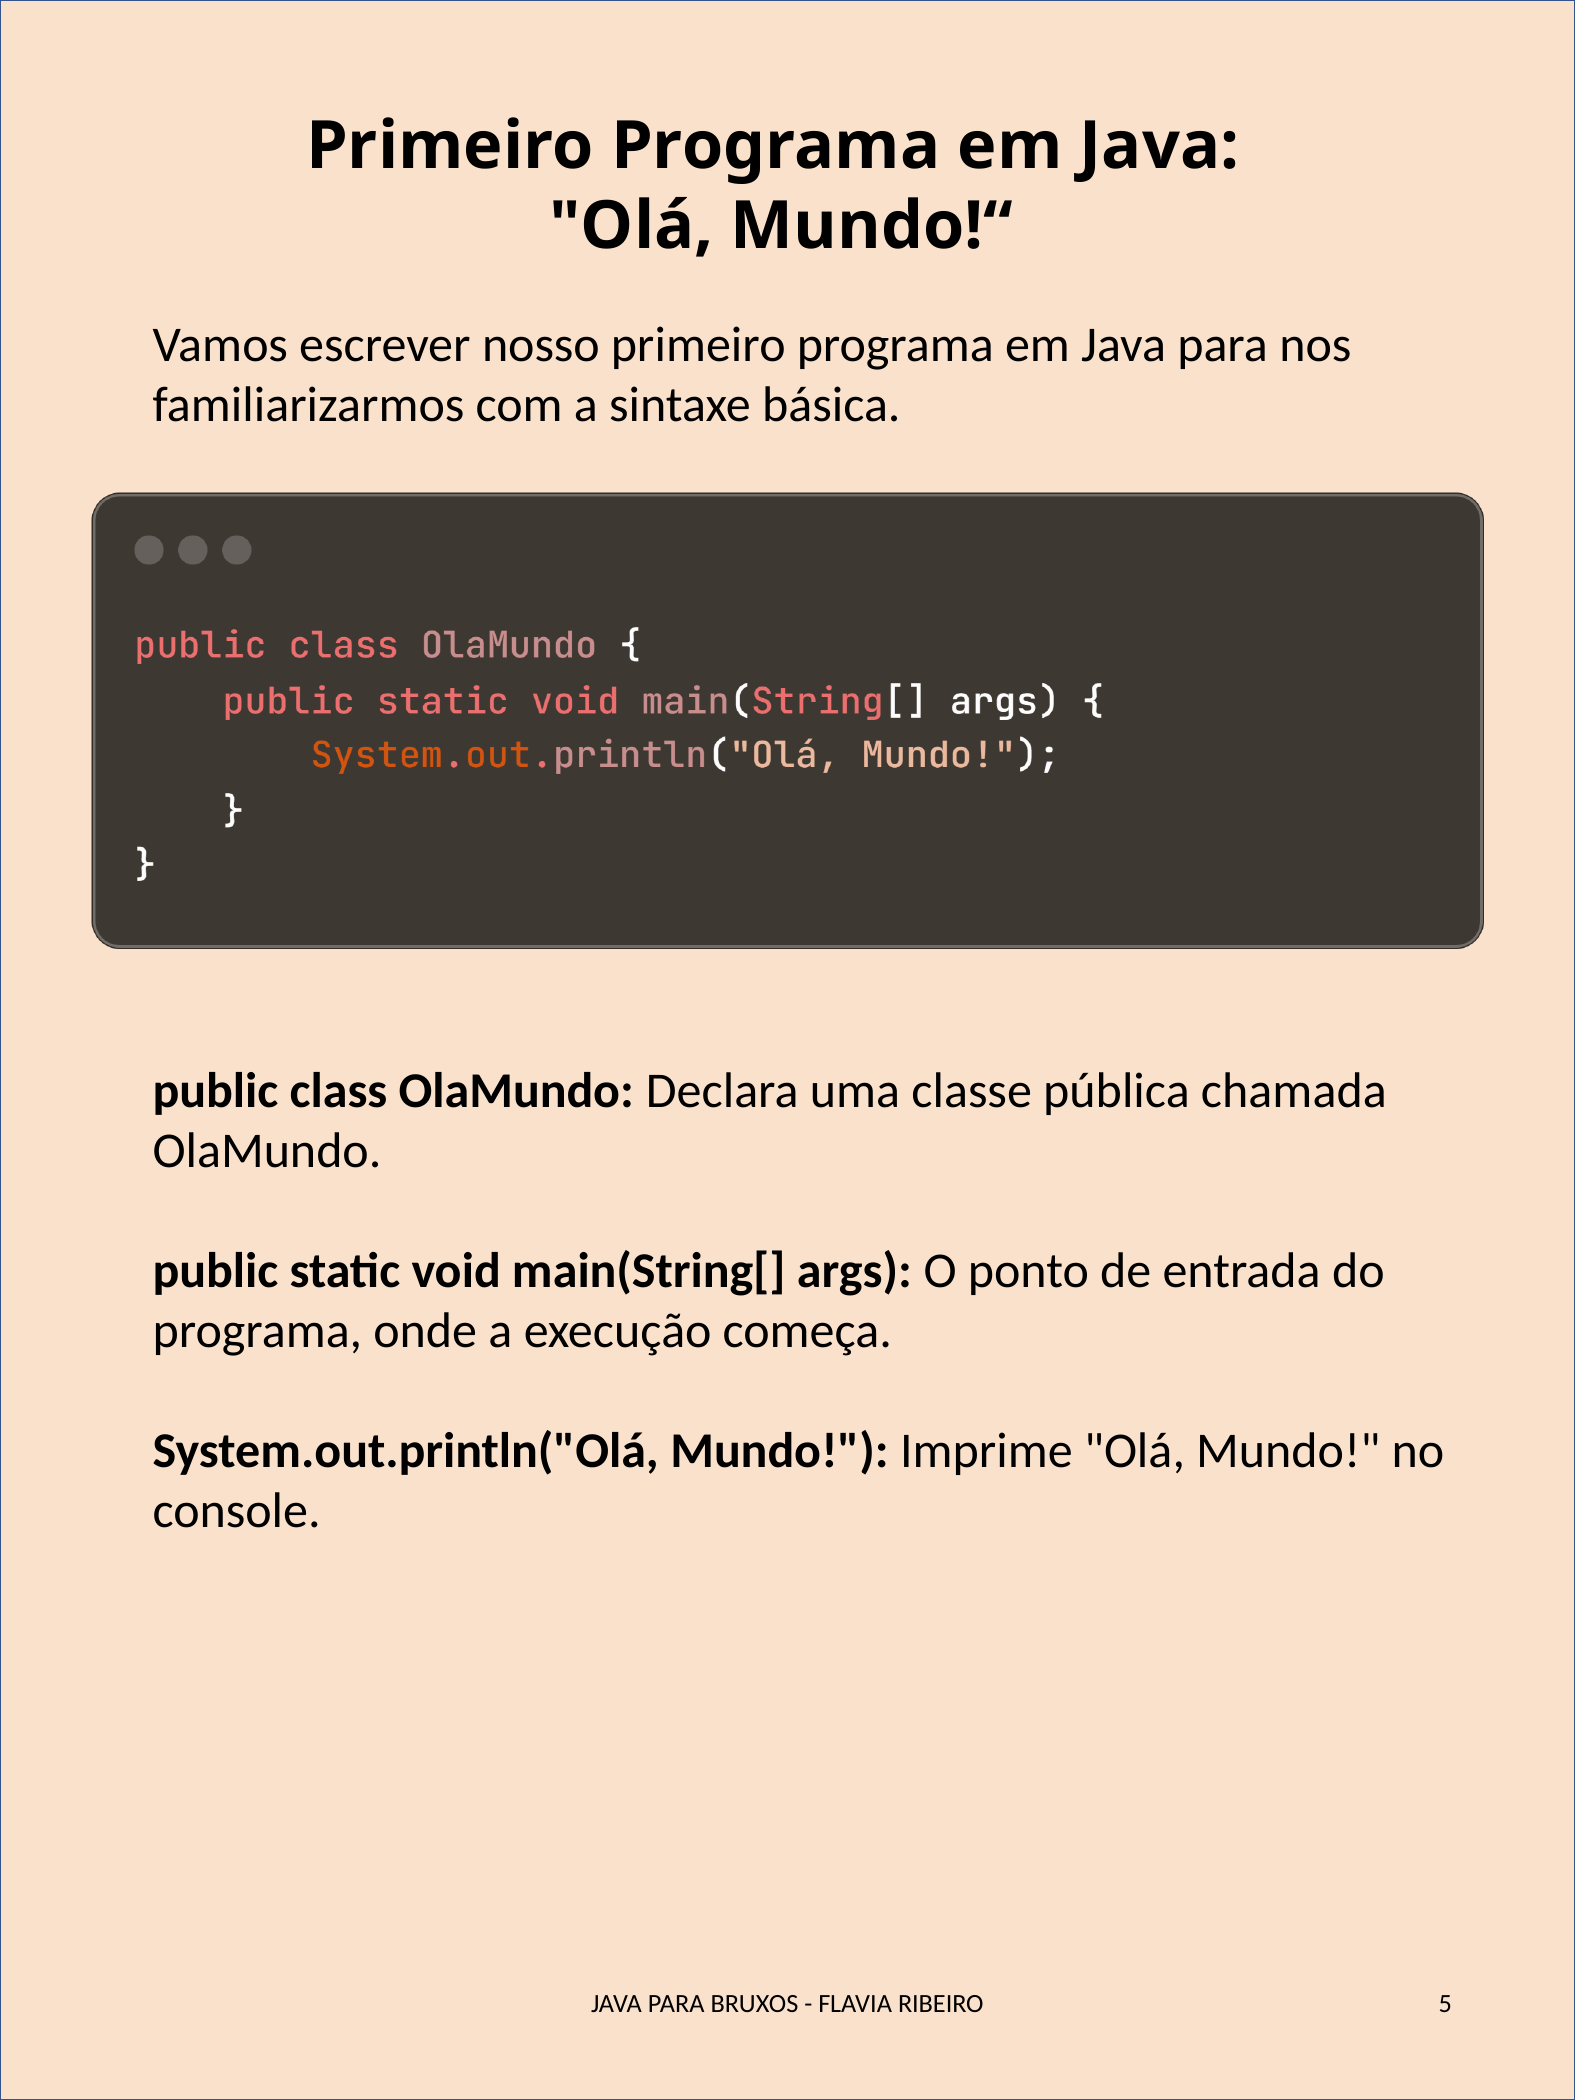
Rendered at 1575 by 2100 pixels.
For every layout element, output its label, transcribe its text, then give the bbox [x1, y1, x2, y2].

text_box Primeiro Programa em Java: "Olá, Mundo!“ [249, 94, 1314, 270]
text_box [0, 0, 1575, 2100]
footer JAVA PARA BRUXOS - FLAVIA RIBEIRO [521, 1946, 1054, 2059]
picture [56, 457, 1519, 984]
slide_number 5 [1112, 1946, 1467, 2059]
text_box public class OlaMundo: Declara uma classe pública chamada OlaMundo. public static void main(String[] args): O ponto de entrada do programa, onde a execução começa. System.out.println("Olá, Mundo!"): Imprime "Olá, Mundo!" no console. [138, 1049, 1467, 1590]
text_box Vamos escrever nosso primeiro programa em Java para nos familiarizarmos com a sintaxe básica. [137, 304, 1447, 440]
